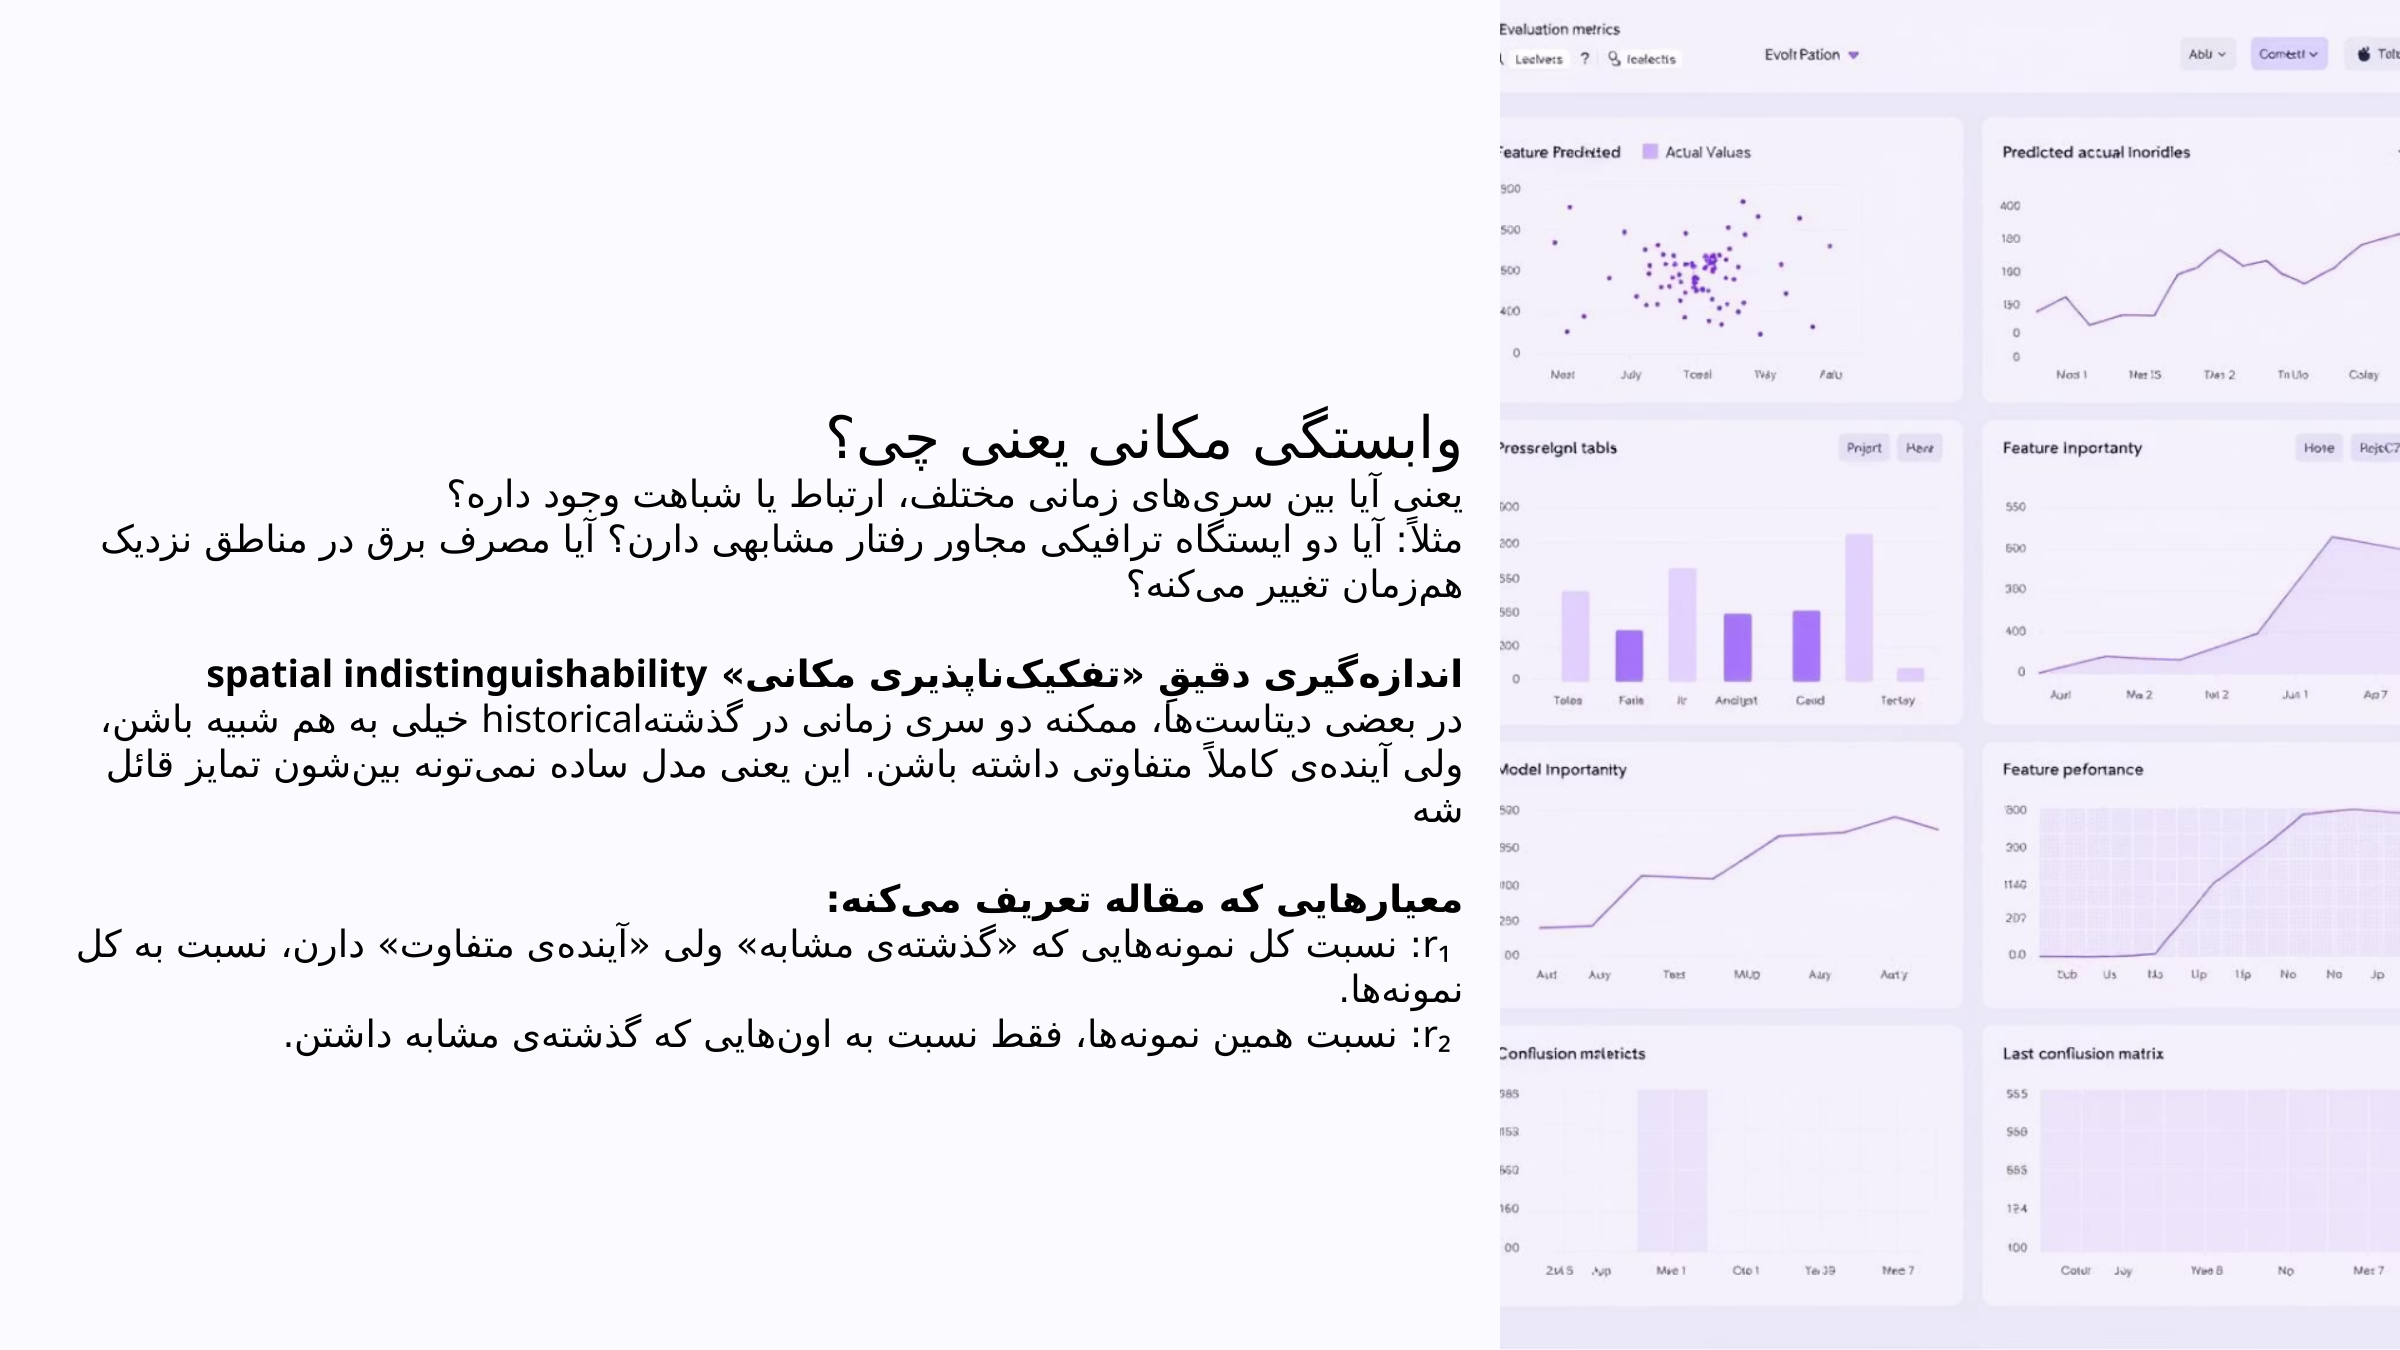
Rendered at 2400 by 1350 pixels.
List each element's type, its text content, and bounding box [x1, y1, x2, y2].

text_box وابستگی مکانی یعنی چی؟ یعنی آیا بین سری‌های زمانی مختلف، ارتباط یا شباهت وجود داره؟ مثلاً: آیا دو ایستگاه ترافیکی مجاور رفتار مشابهی دارن؟ آیا مصرف برق در مناطق نزدیک هم‌زمان تغییر می‌کنه؟ اندازه‌گیری دقیقِ «تفکیک‌ناپذیری مکانی» spatial indistinguishability در بعضی دیتاست‌ها، ممکنه دو سری زمانی در گذشتهhistorical خیلی به هم شبیه باشن، ولی آینده‌ی کاملاً متفاوتی داشته باشن. این یعنی مدل ساده نمی‌تونه بین‌شون تمایز قائل شه معیارهایی که مقاله تعریف می‌کنه: r₁: نسبت کل نمونه‌هایی که «گذشته‌ی مشابه» ولی «آینده‌ی متفاوت» دارن، نسبت به کل نمونه‌ها. r₂: نسبت همین نمونه‌ها، فقط نسبت به اون‌هایی که گذشته‌ی مشابه داشتن. [47, 400, 1464, 1041]
picture [1499, 0, 2400, 1350]
